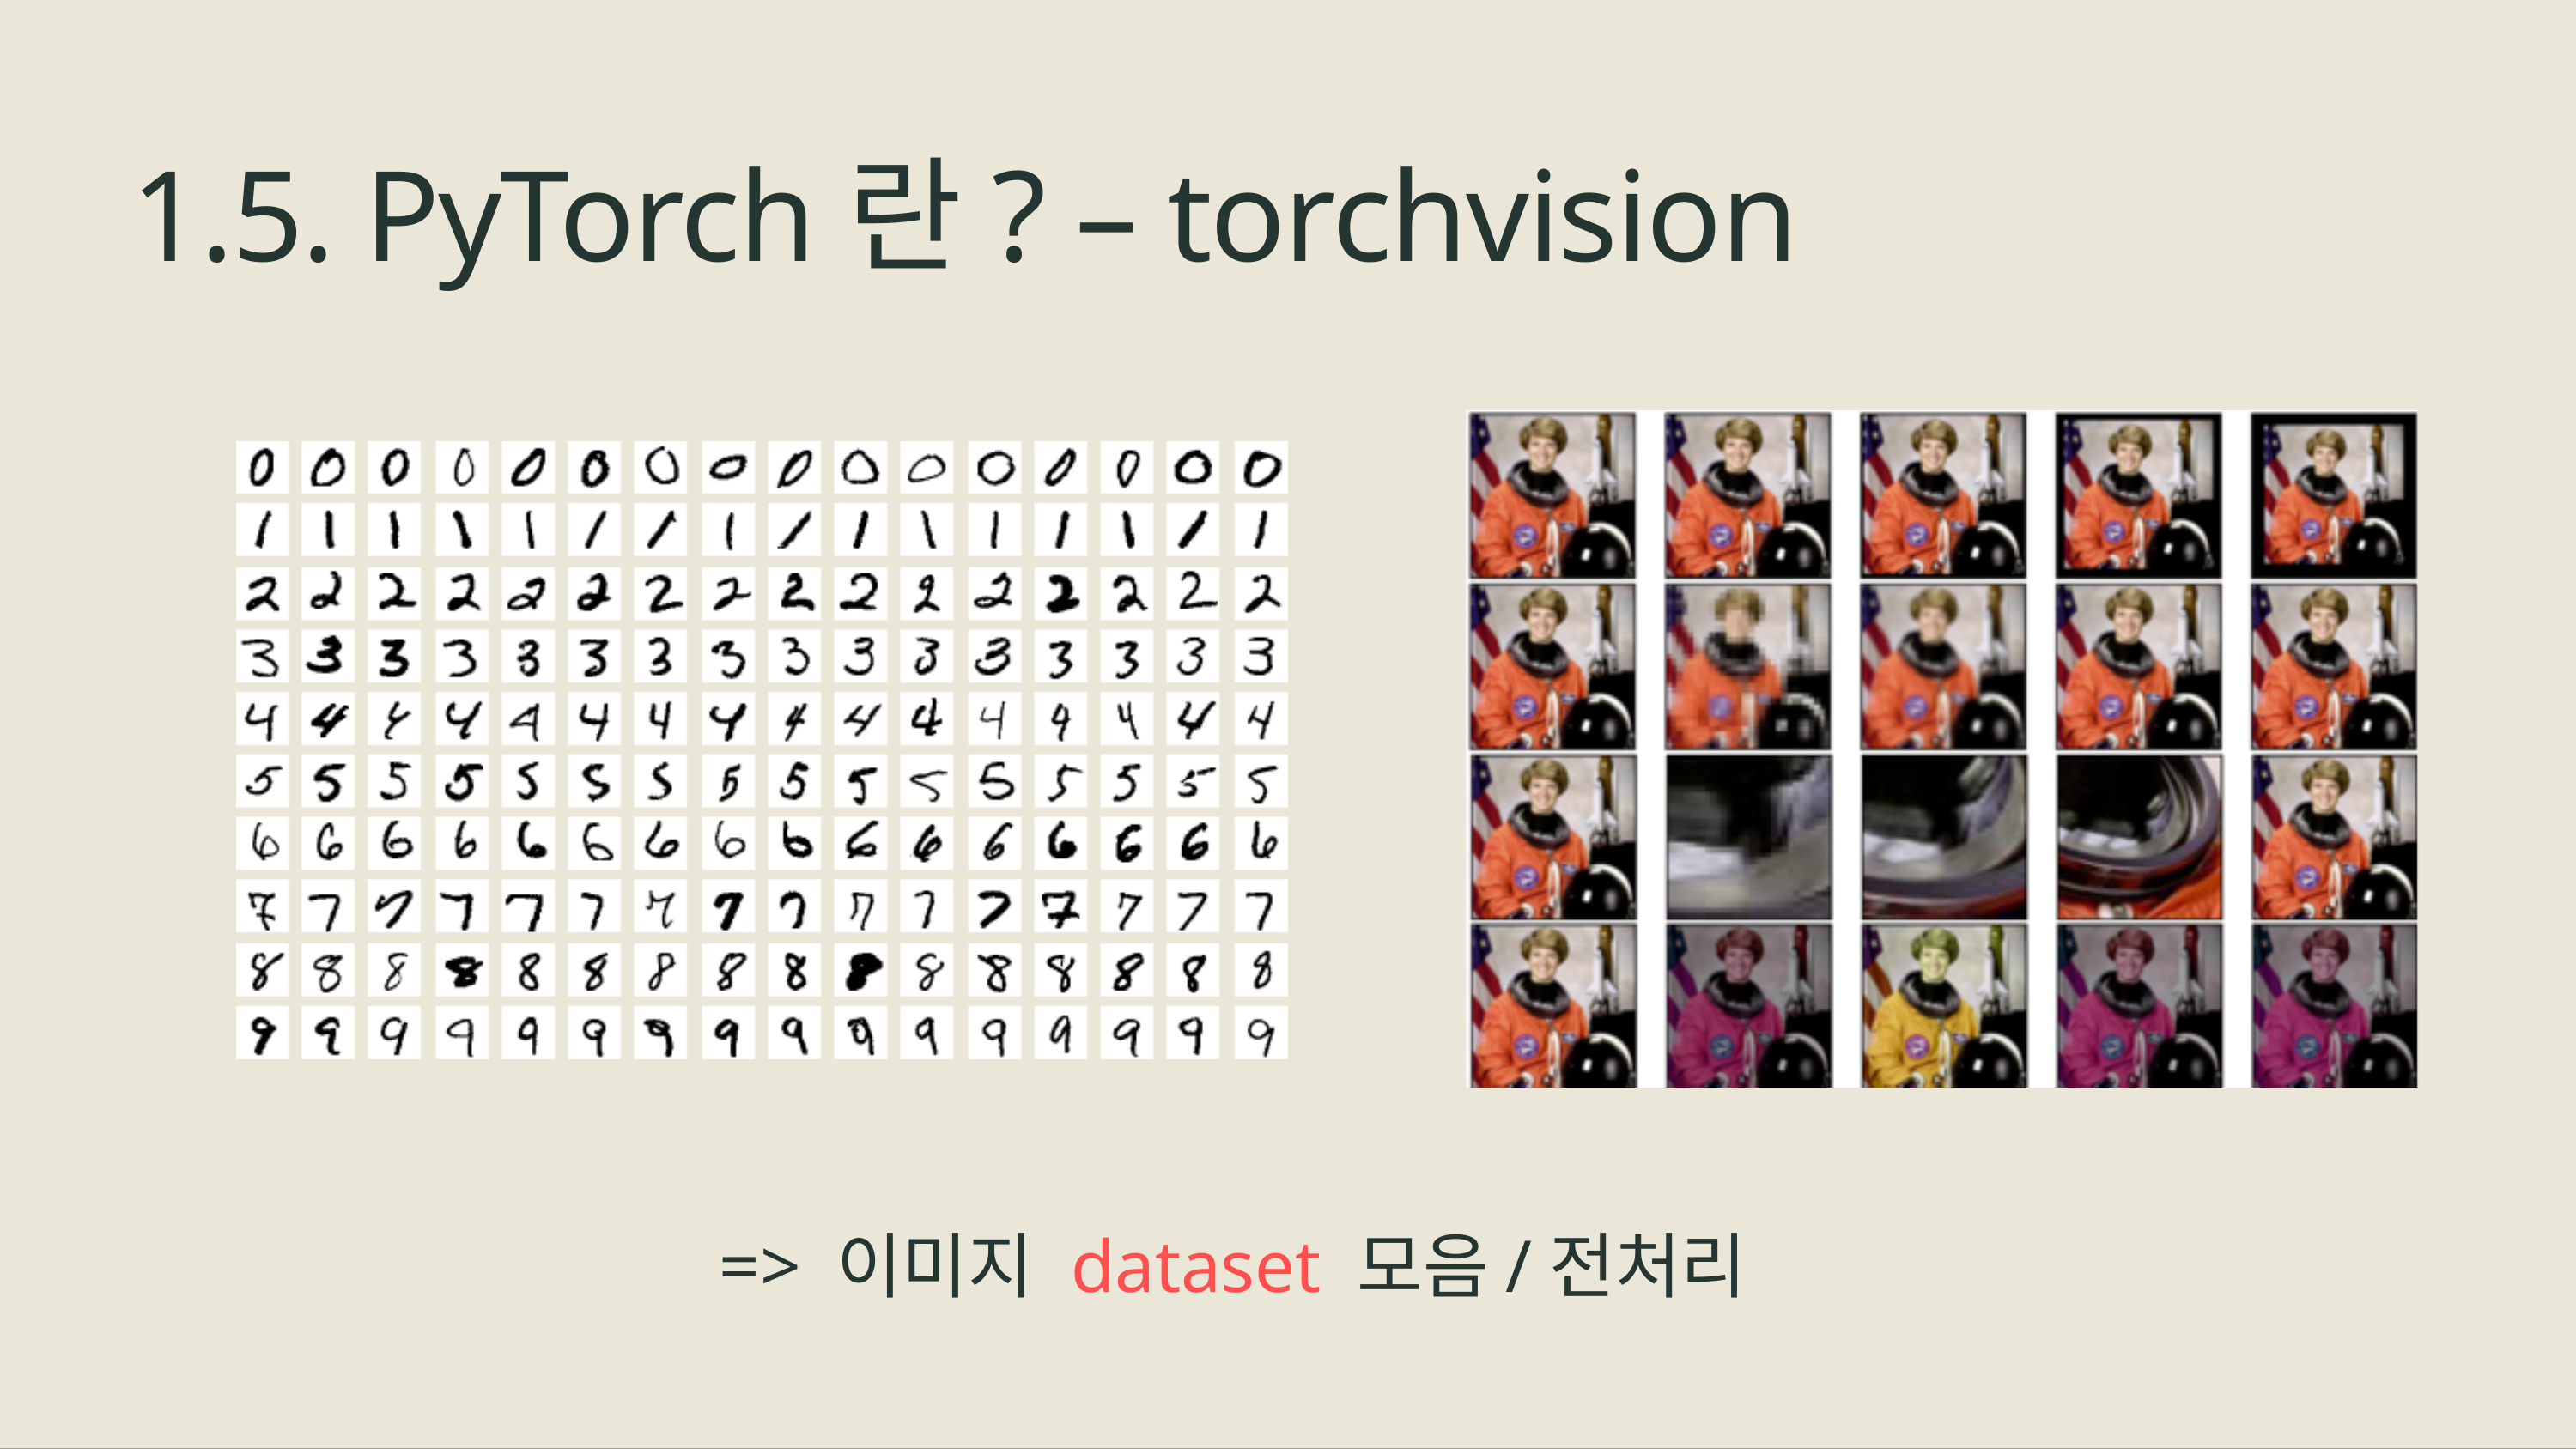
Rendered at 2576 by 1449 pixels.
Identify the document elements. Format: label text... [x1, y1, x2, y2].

text_box => 이미지 dataset 모음/전처리 [707, 1215, 1759, 1313]
picture [235, 441, 1289, 1060]
title 1.5. PyTorch란? – torchvision [129, 134, 2308, 379]
picture [1459, 410, 2427, 1088]
